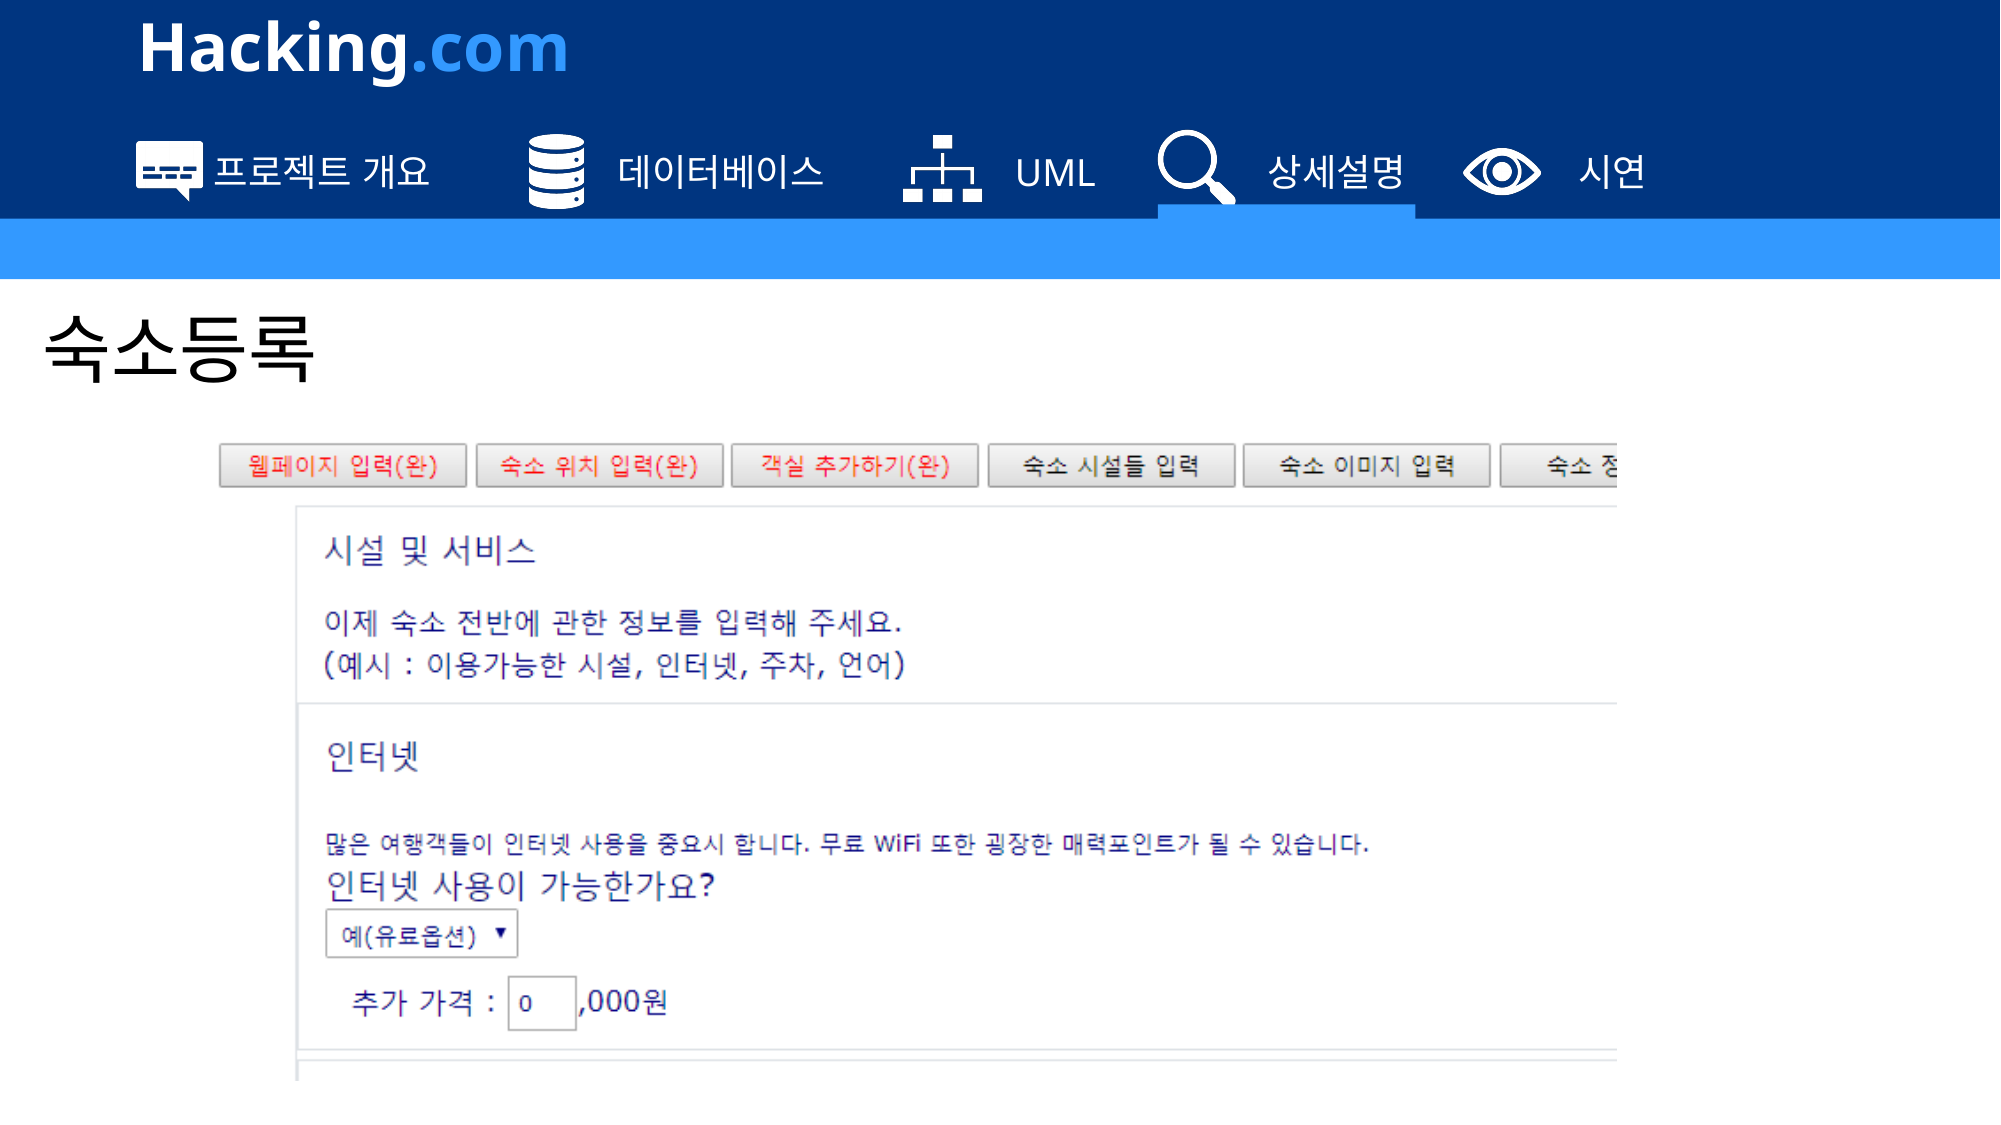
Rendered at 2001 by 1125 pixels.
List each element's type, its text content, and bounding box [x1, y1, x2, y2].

text_box 숙소등록 [27, 295, 371, 401]
picture [200, 417, 1617, 1081]
picture [0, 0, 2000, 219]
text_box [0, 219, 2000, 280]
